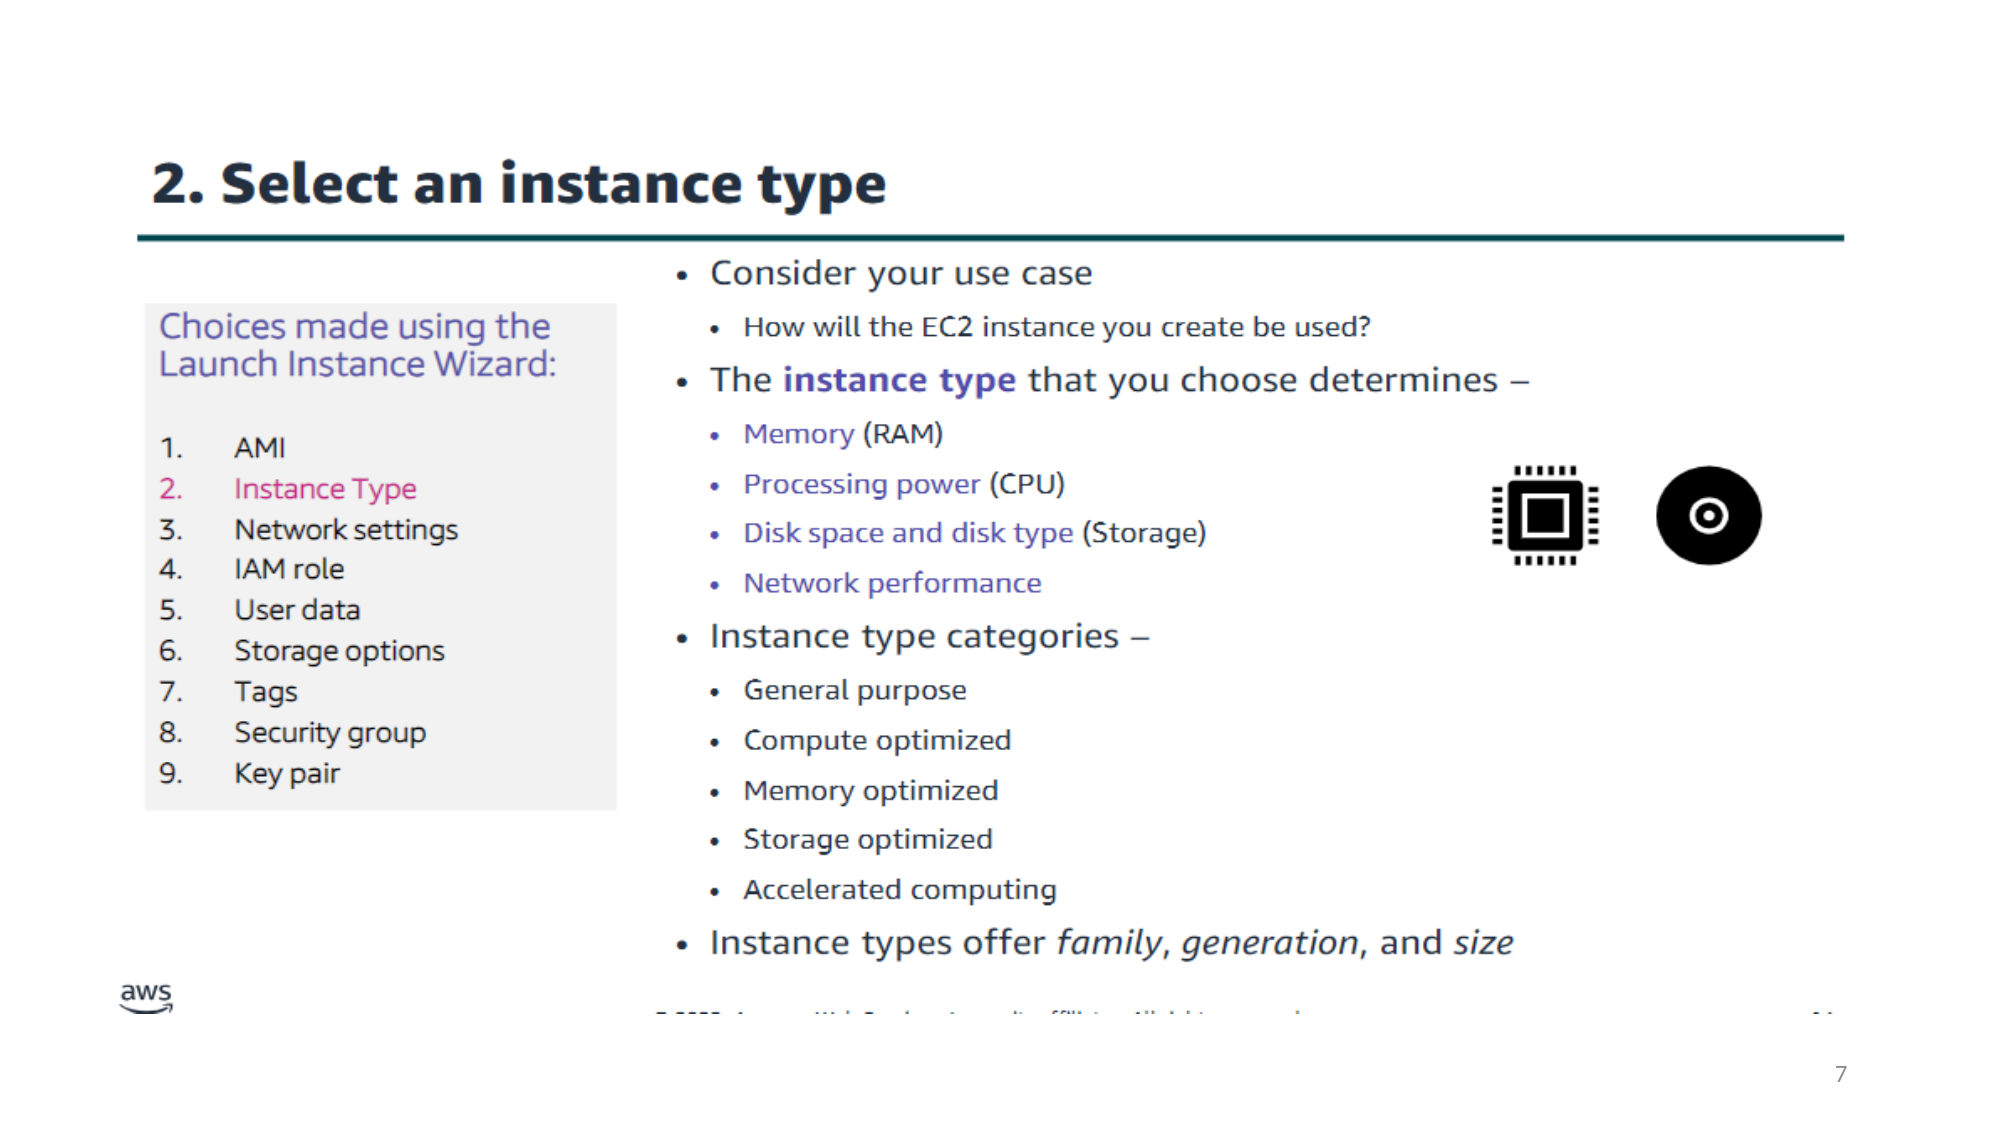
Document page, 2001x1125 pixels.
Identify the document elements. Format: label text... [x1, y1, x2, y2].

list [99, 104, 1863, 1014]
slide_number 7 [1412, 1042, 1863, 1103]
